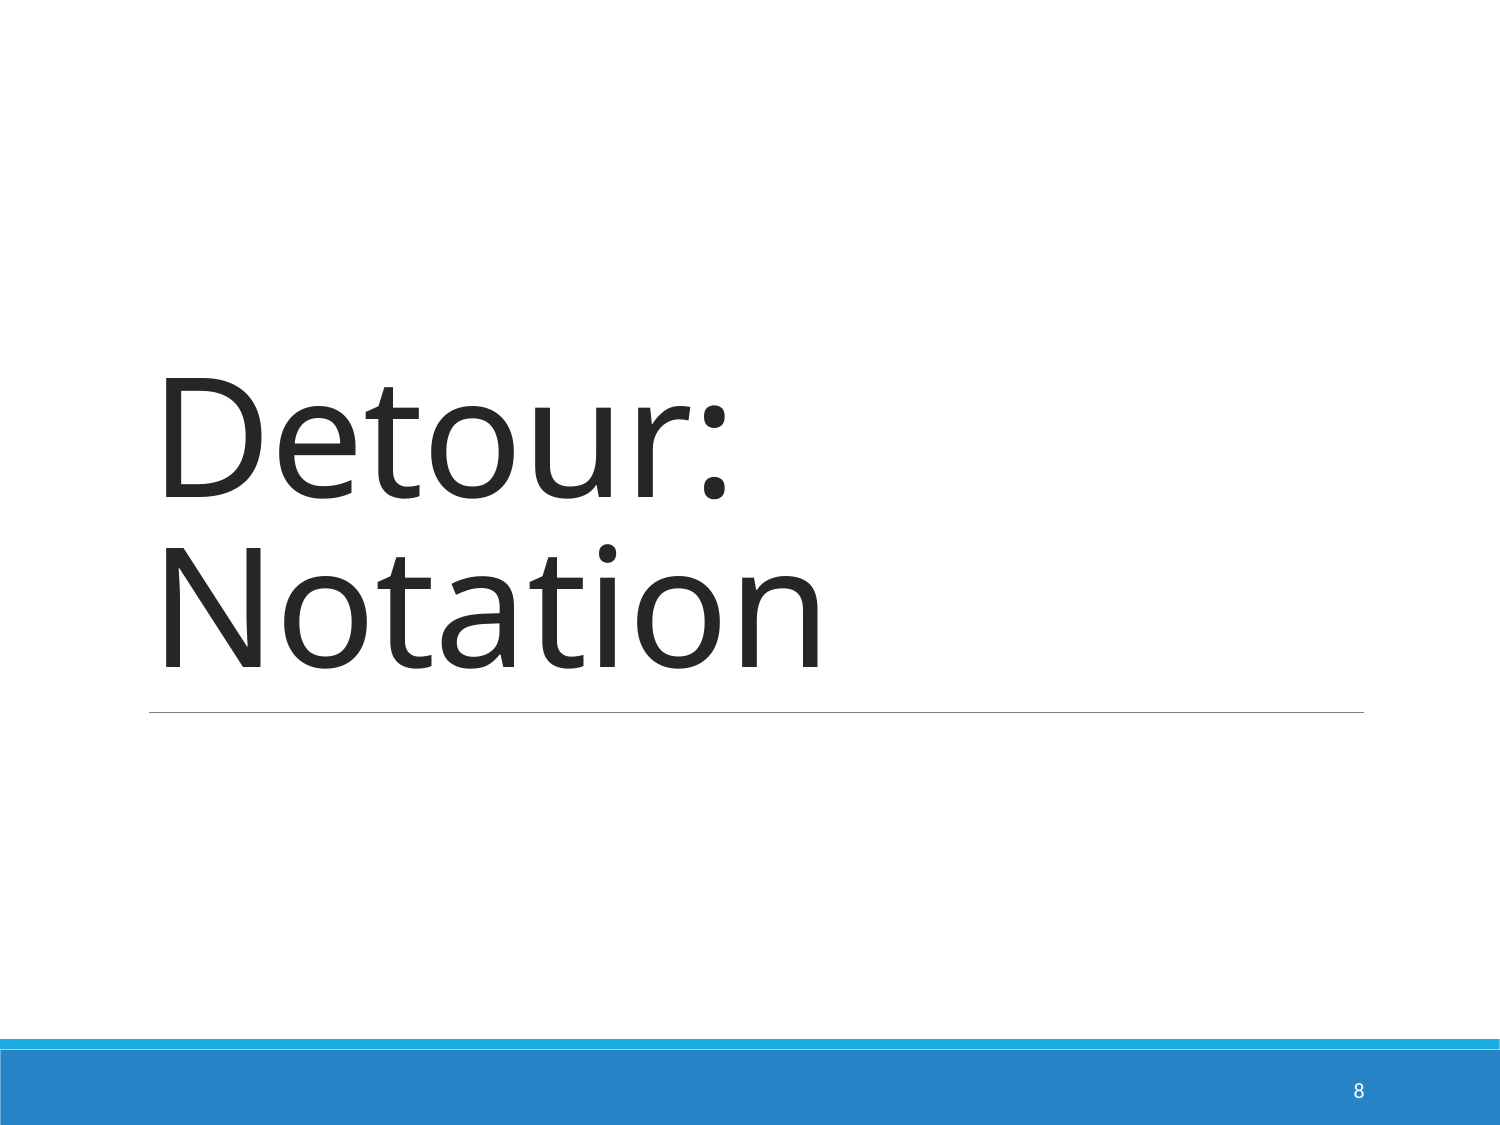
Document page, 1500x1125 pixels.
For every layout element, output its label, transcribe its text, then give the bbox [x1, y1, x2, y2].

title Detour: Notation [135, 124, 1373, 710]
slide_number 8 [1218, 1059, 1380, 1120]
